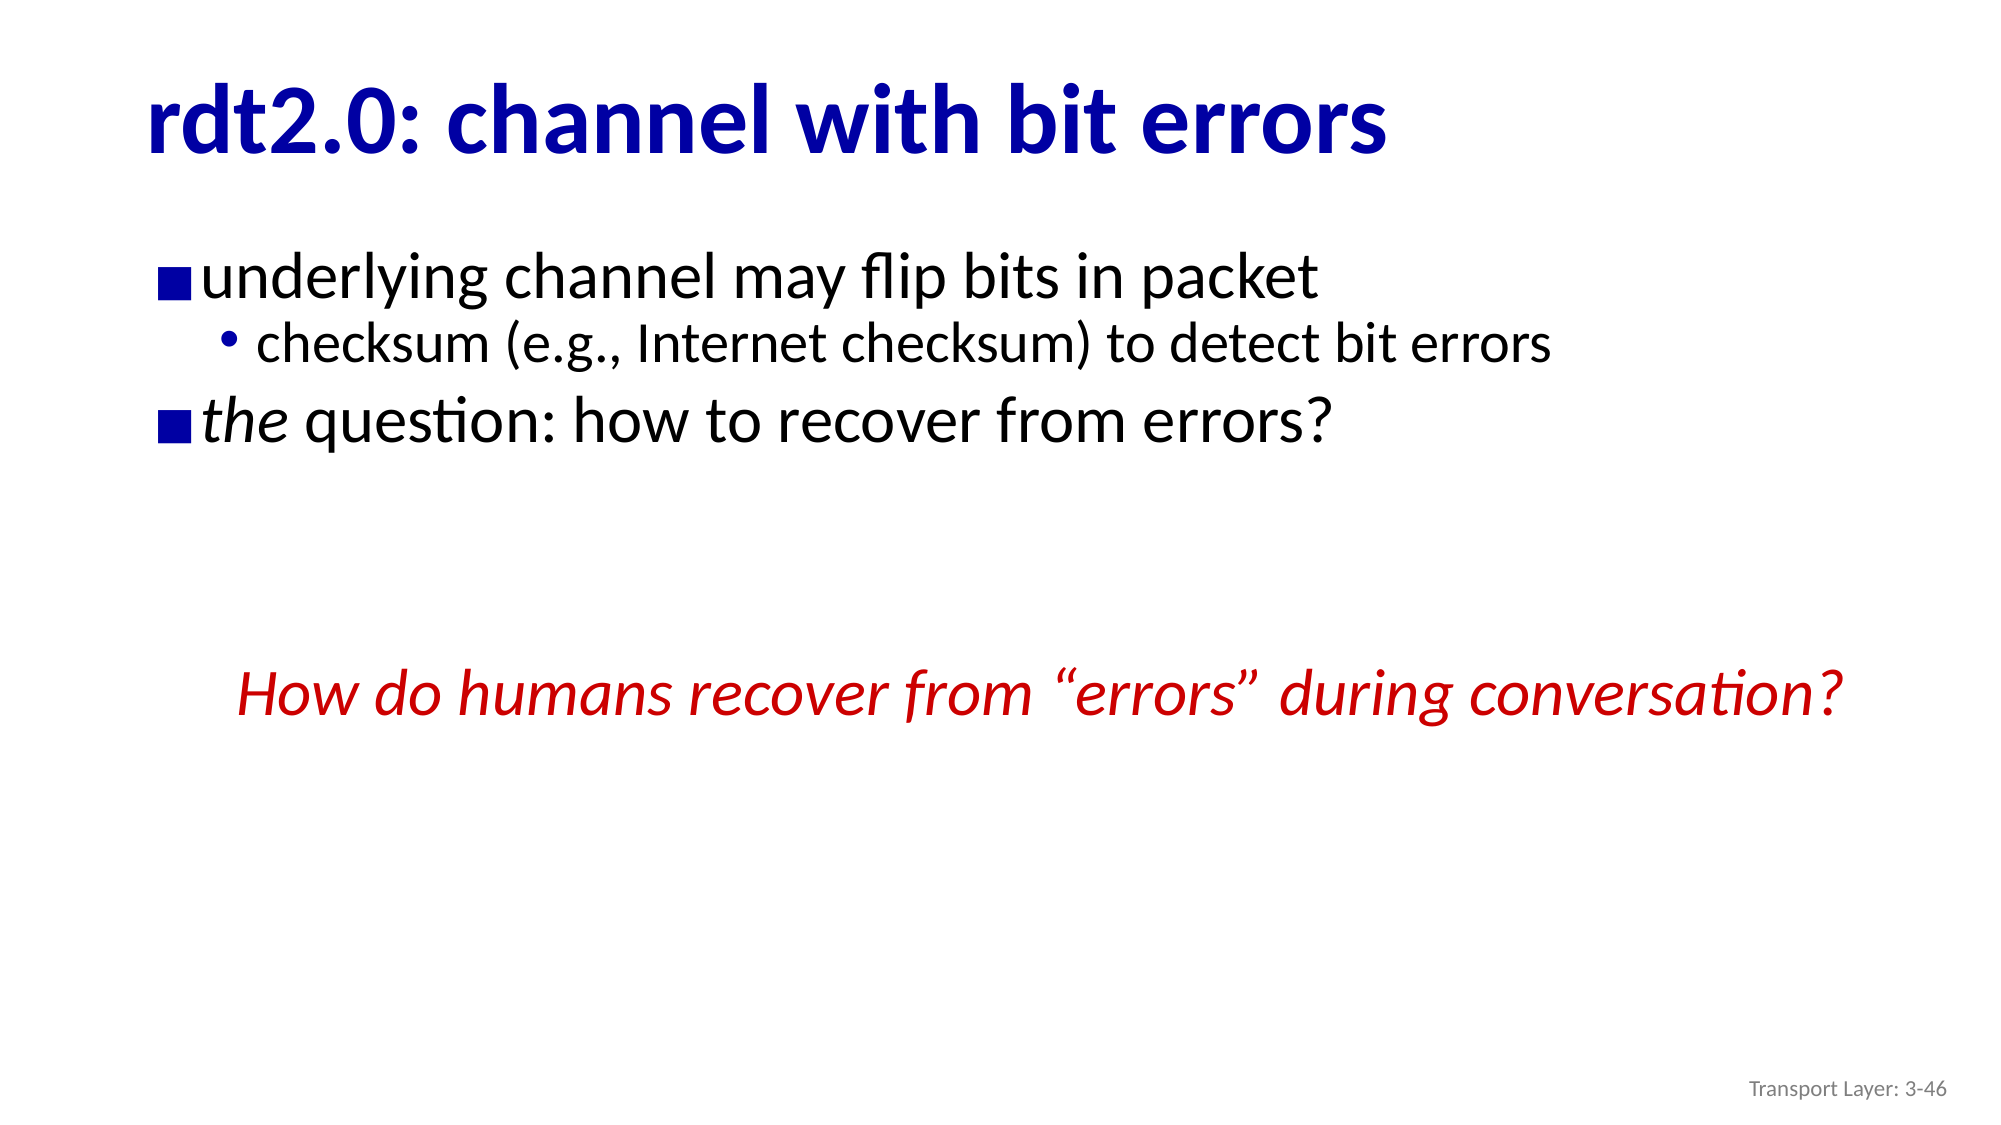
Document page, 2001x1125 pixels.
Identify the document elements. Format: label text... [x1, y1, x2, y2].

text_box underlying channel may flip bits in packet checksum (e.g., Internet checksum) to detect bit errors the question: how to recover from errors? [110, 243, 1932, 973]
slide_number Transport Layer: 3- [1512, 1056, 1963, 1117]
title rdt2.0: channel with bit errors [131, 47, 1952, 195]
text_box How do humans recover from “errors” during conversation? [217, 641, 1866, 737]
